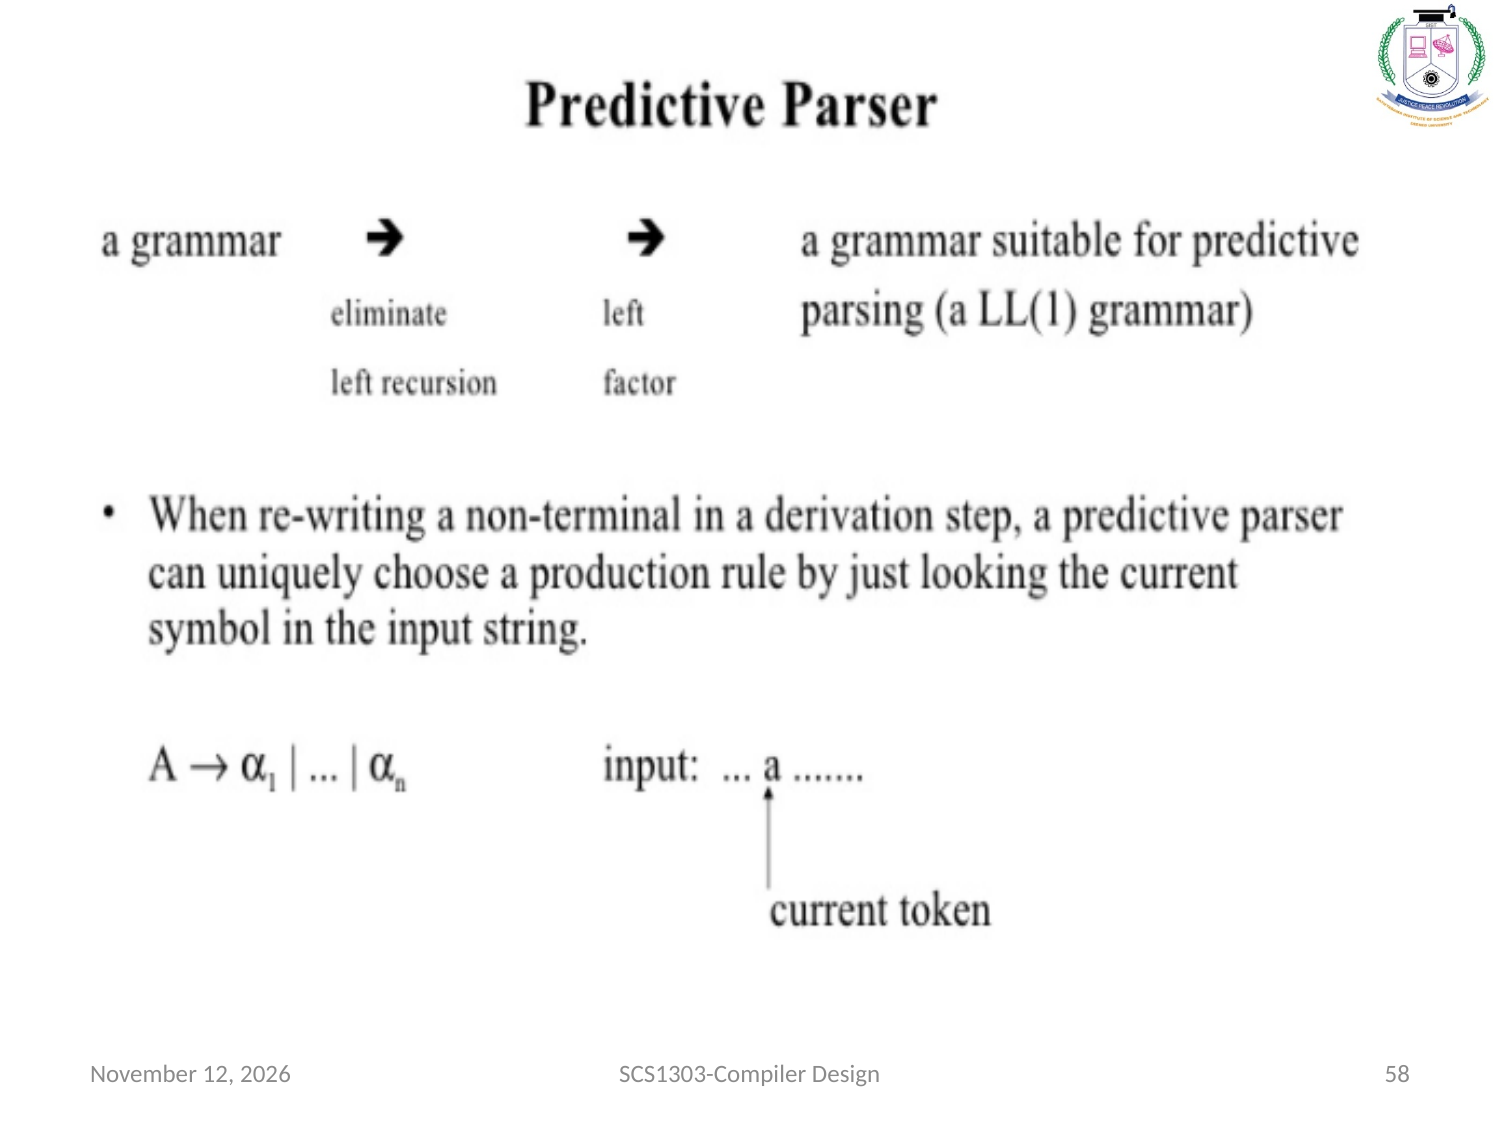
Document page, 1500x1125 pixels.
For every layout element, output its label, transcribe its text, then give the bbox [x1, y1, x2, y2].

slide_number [75, 1042, 425, 1103]
picture [70, 0, 1500, 1020]
slide_number 58 [1074, 1042, 1425, 1103]
footer SCS1303-Compiler Design [512, 1042, 988, 1103]
